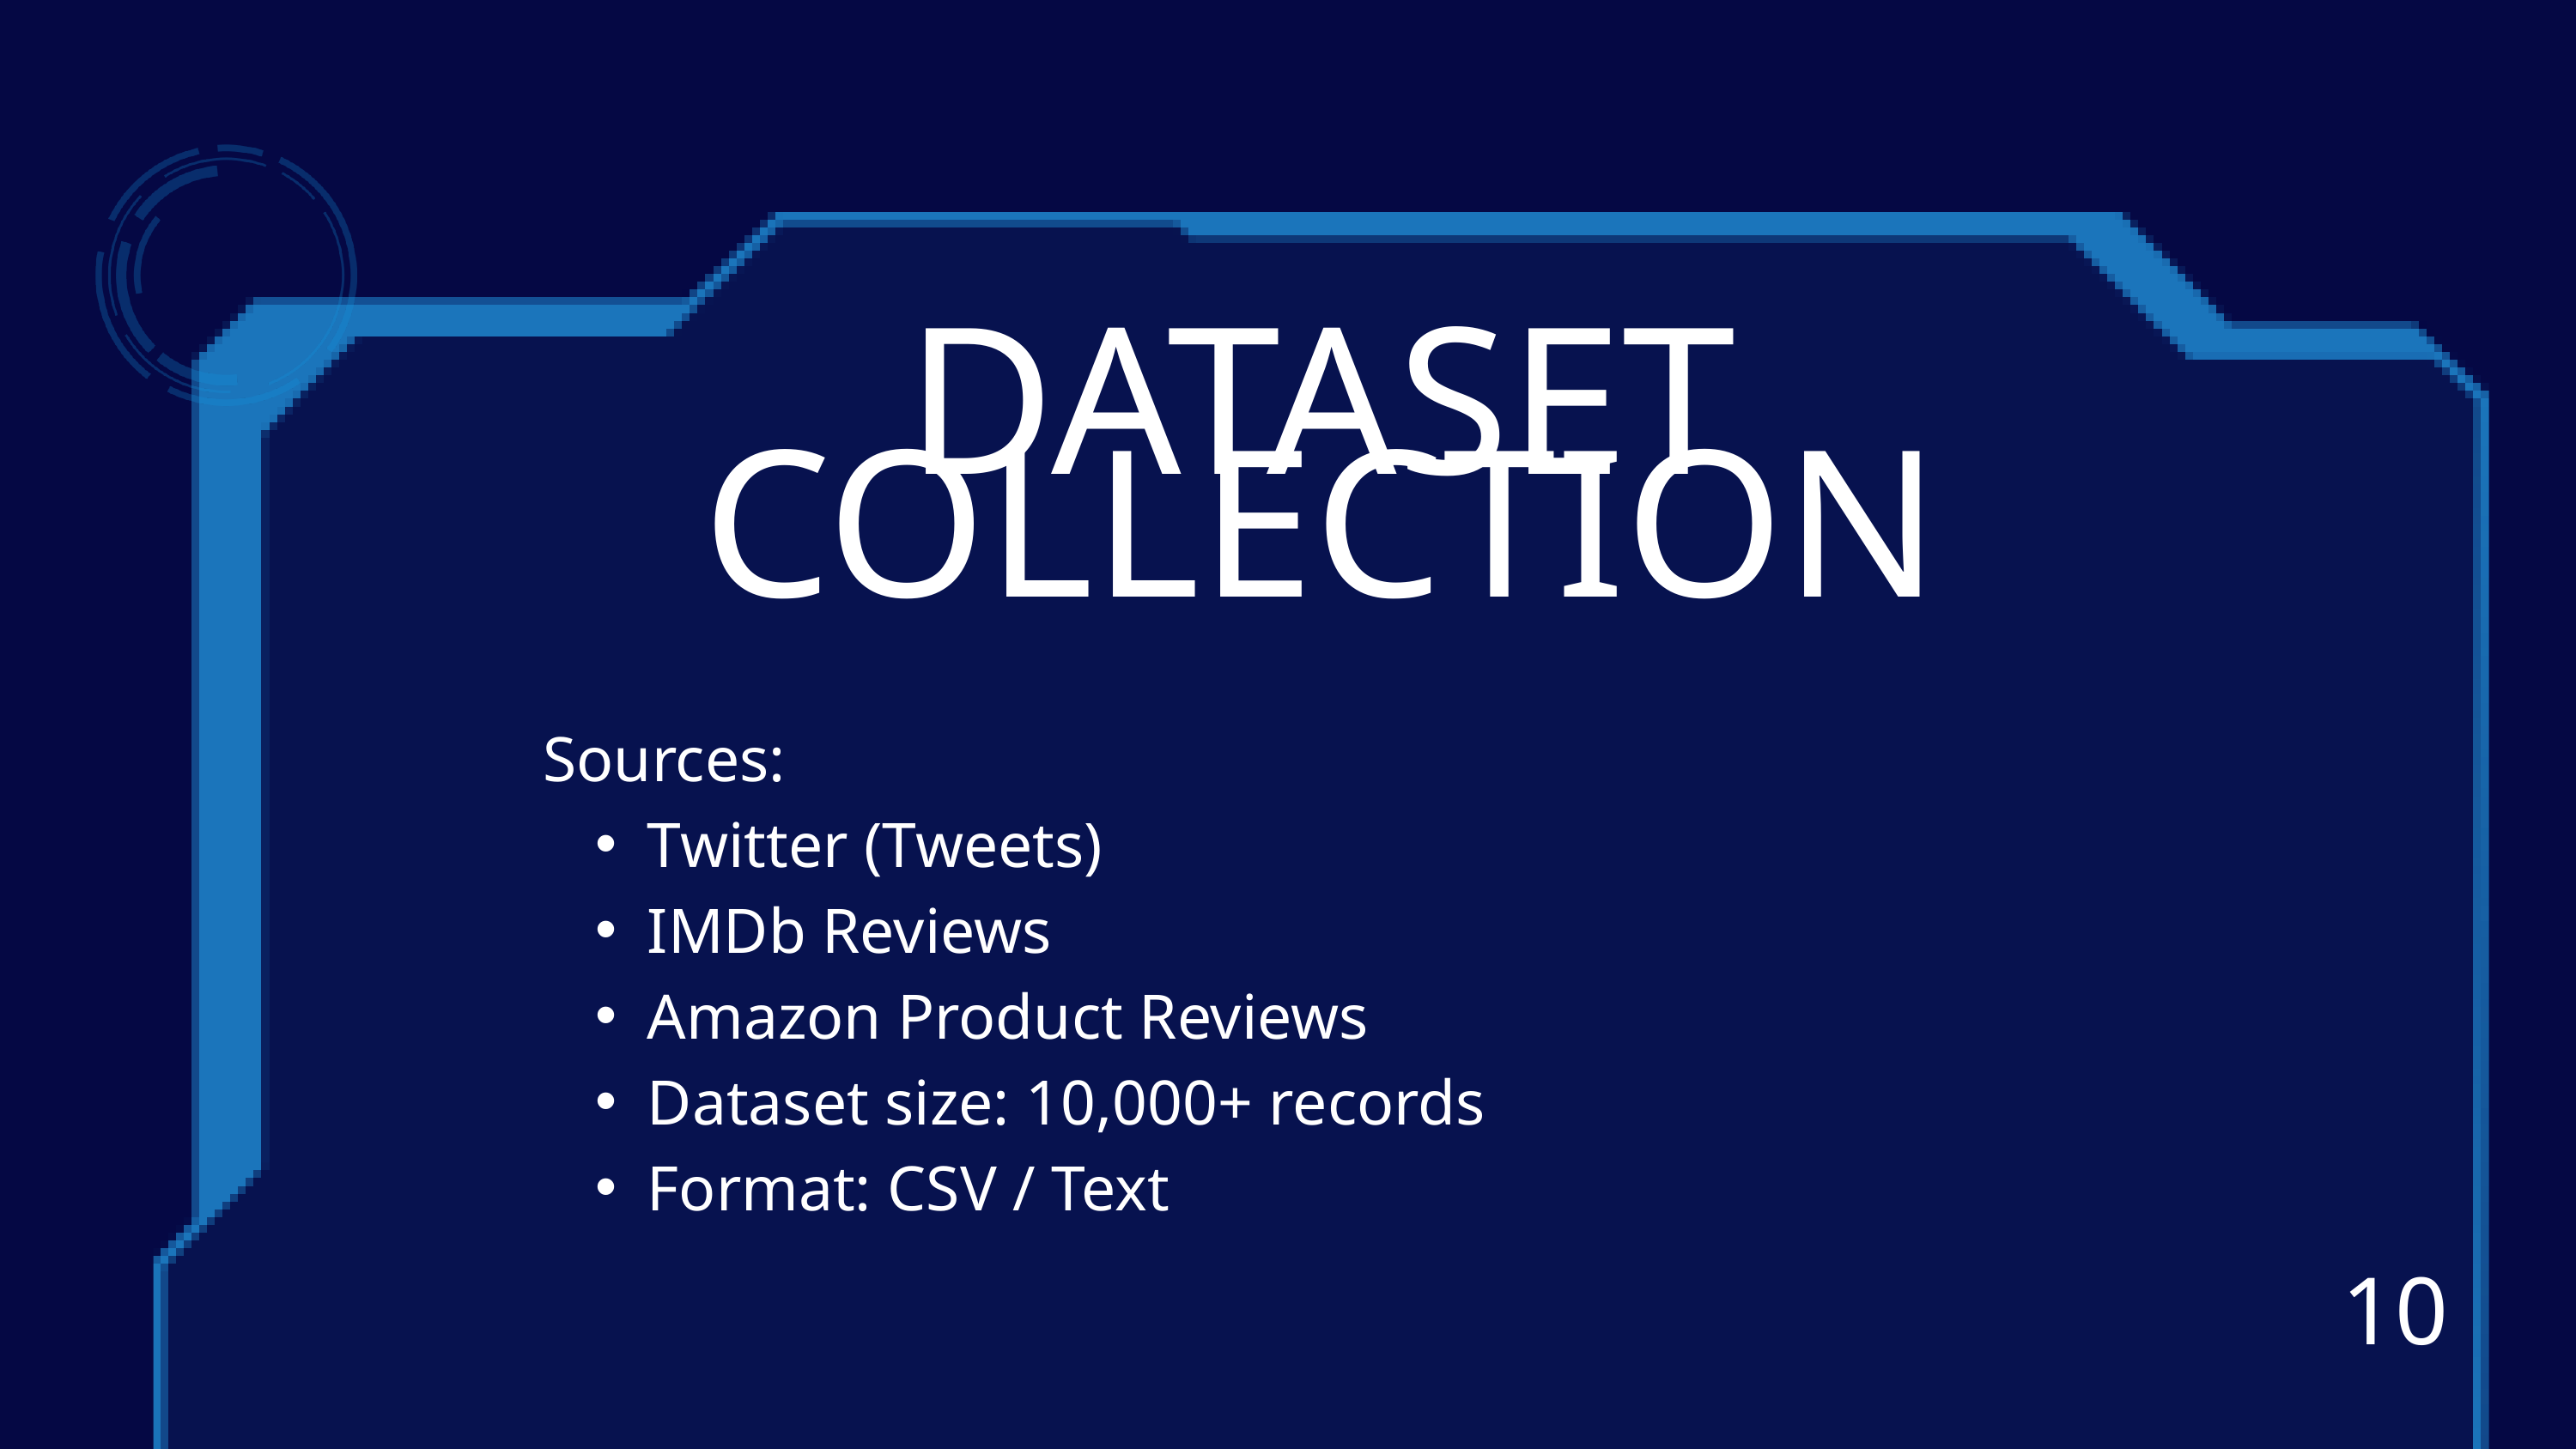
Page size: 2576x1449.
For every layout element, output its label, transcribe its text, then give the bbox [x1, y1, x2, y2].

text_box DATASET COLLECTION [691, 392, 1951, 638]
text_box Sources: Twitter (Tweets) IMDb Reviews Amazon Product Reviews Dataset size: 10,000+ records Format: CSV / Text [543, 708, 1991, 1309]
text_box [153, 212, 2489, 1449]
text_box [93, 144, 361, 407]
text_box 10 [2308, 1233, 2482, 1364]
